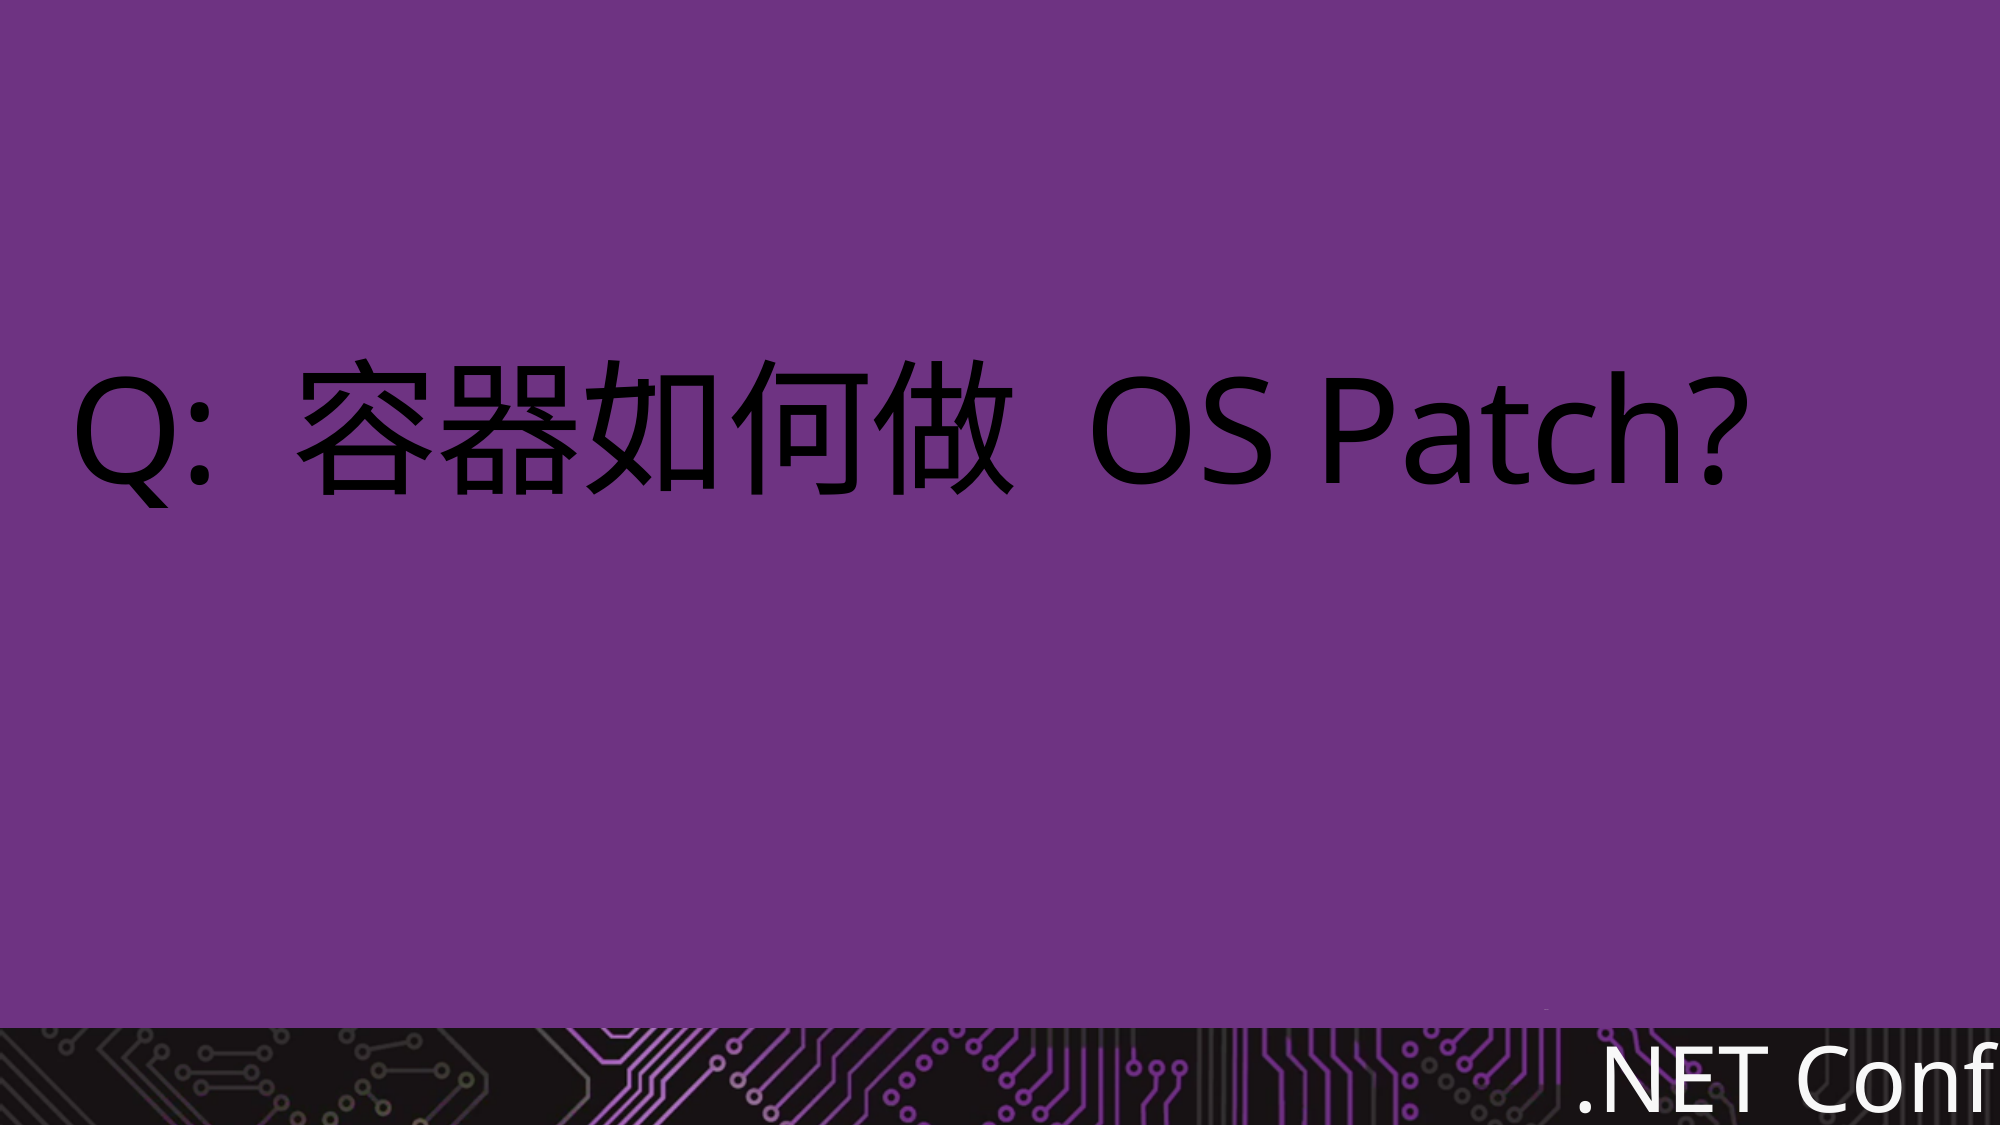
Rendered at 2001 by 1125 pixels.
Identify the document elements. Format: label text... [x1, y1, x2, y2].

picture [0, 1028, 2000, 1125]
title Q: 容器如何做 OS Patch? [44, 341, 1850, 533]
